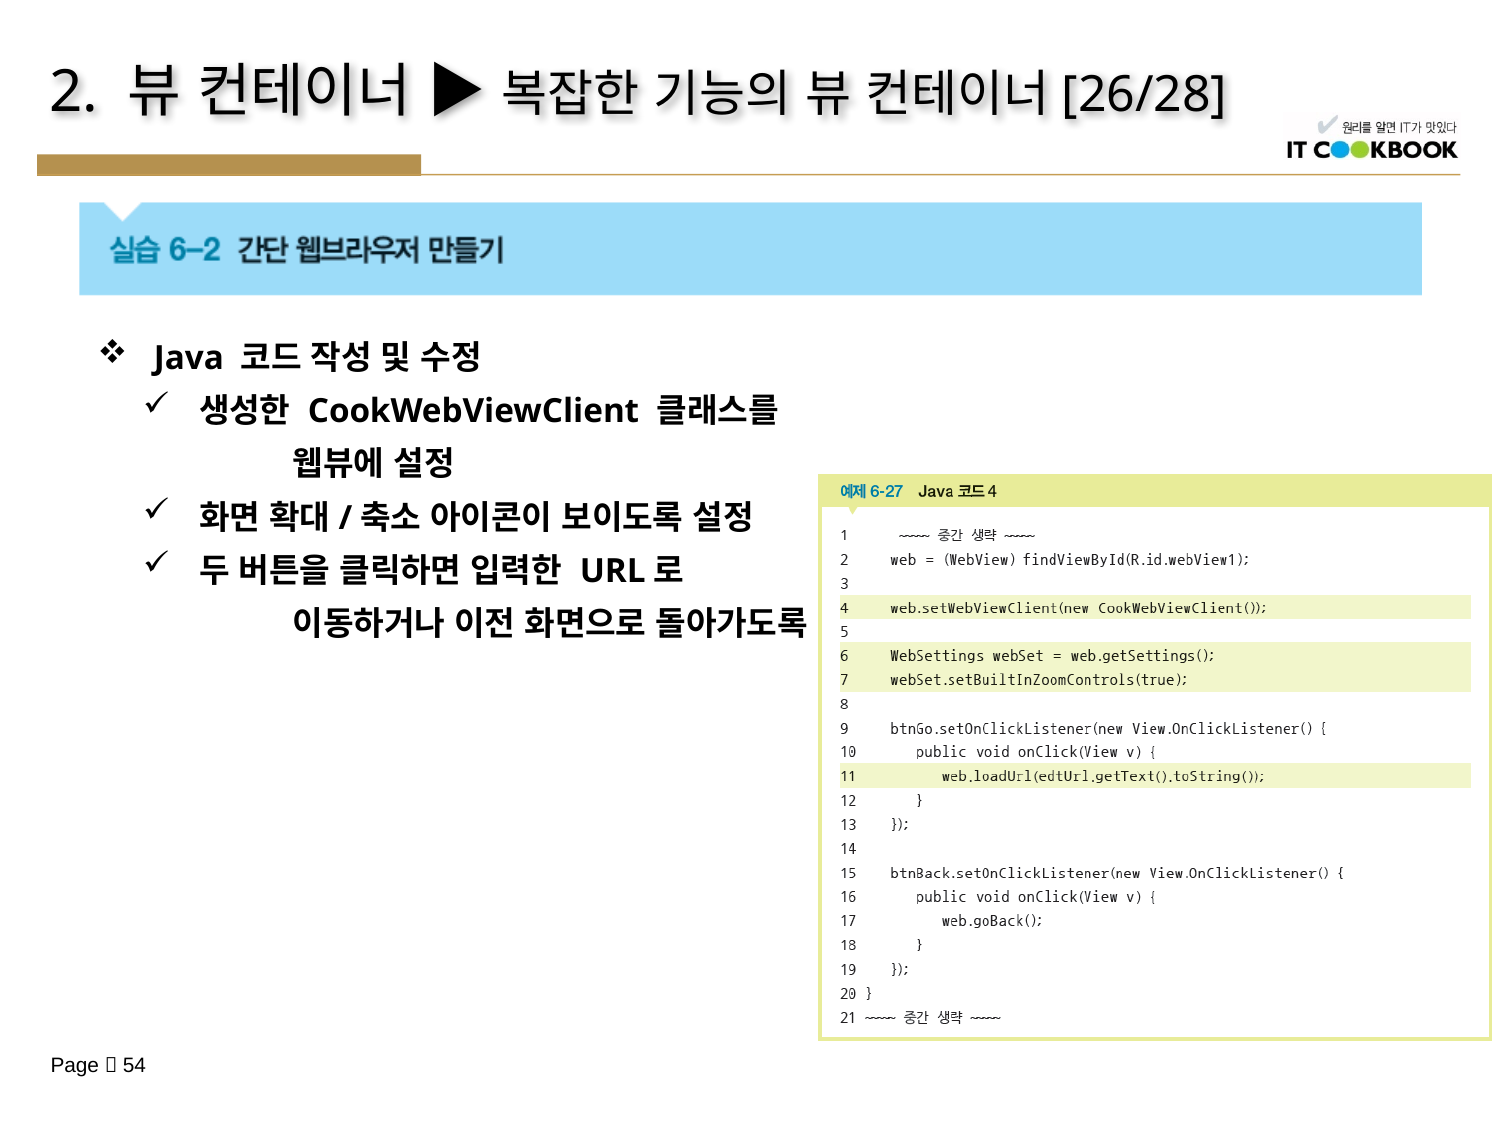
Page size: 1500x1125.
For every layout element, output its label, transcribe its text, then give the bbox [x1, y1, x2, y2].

picture [1448, 112, 1461, 160]
picture [77, 198, 1423, 298]
list Java 코드 작성 및 수정 생성한 CookWebViewClient 클래스를 웹뷰에 설정 화면 확대/축소 아이콘이 보이도록 설정 두 버튼을 클릭하면 입력한 URL로 이동하거나 이전 화면으로 돌아가도록 함 [54, 335, 1500, 1051]
title 2. 뷰 컨테이너 ▶ 복잡한 기능의 뷰 컨테이너[26/28] [48, 53, 1448, 161]
picture [815, 472, 1492, 1045]
